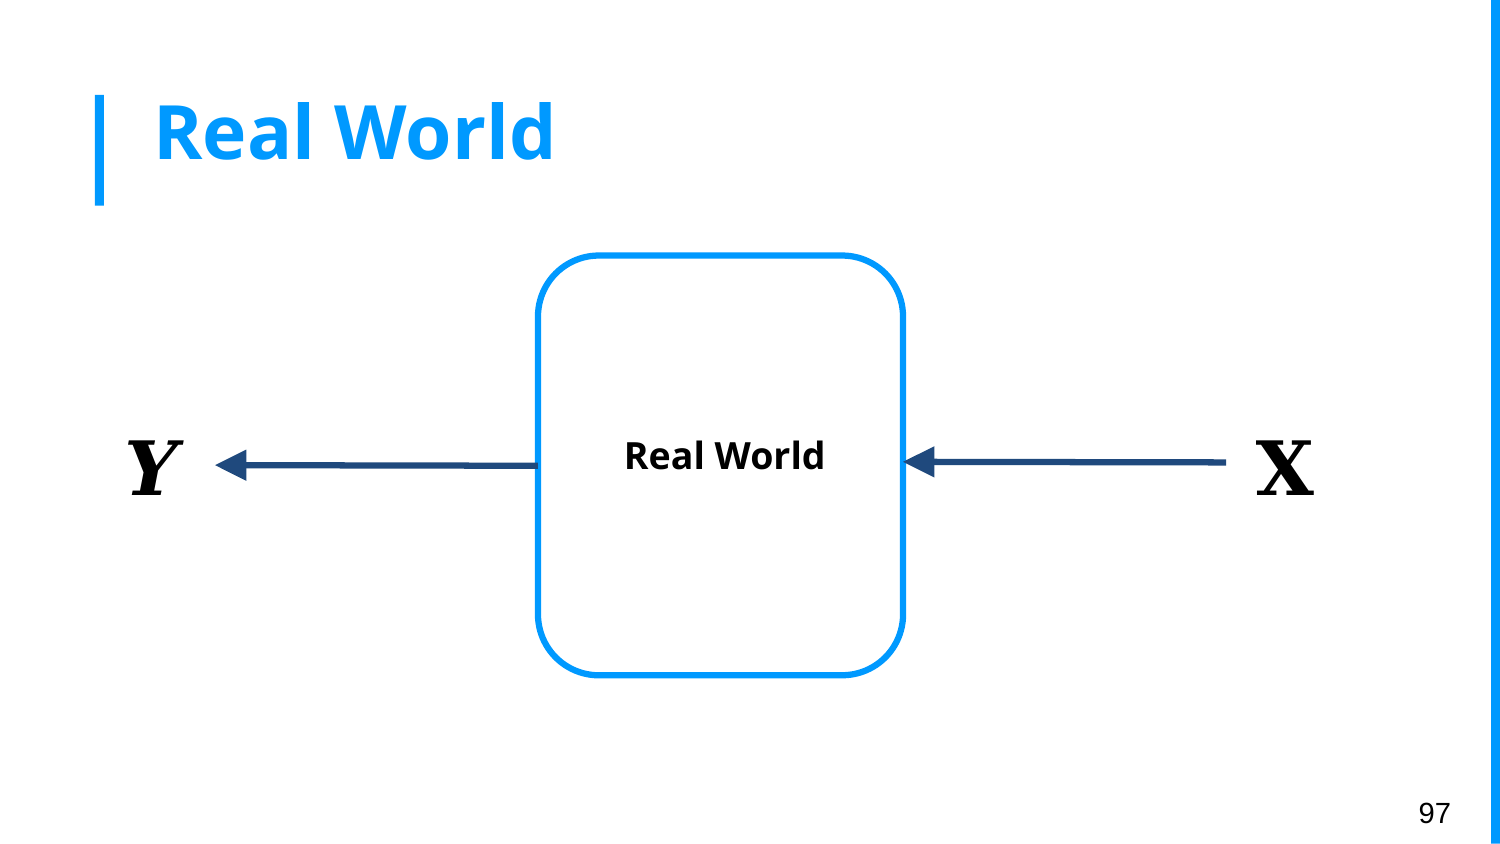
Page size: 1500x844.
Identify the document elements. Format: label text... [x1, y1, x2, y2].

text_box 𝐗 [1226, 408, 1344, 522]
title Real World [138, 69, 1303, 210]
slide_number ‹#› [1403, 779, 1494, 844]
text_box Real World [585, 406, 865, 503]
text_box 𝒀 [97, 408, 215, 522]
text_box [537, 255, 904, 676]
